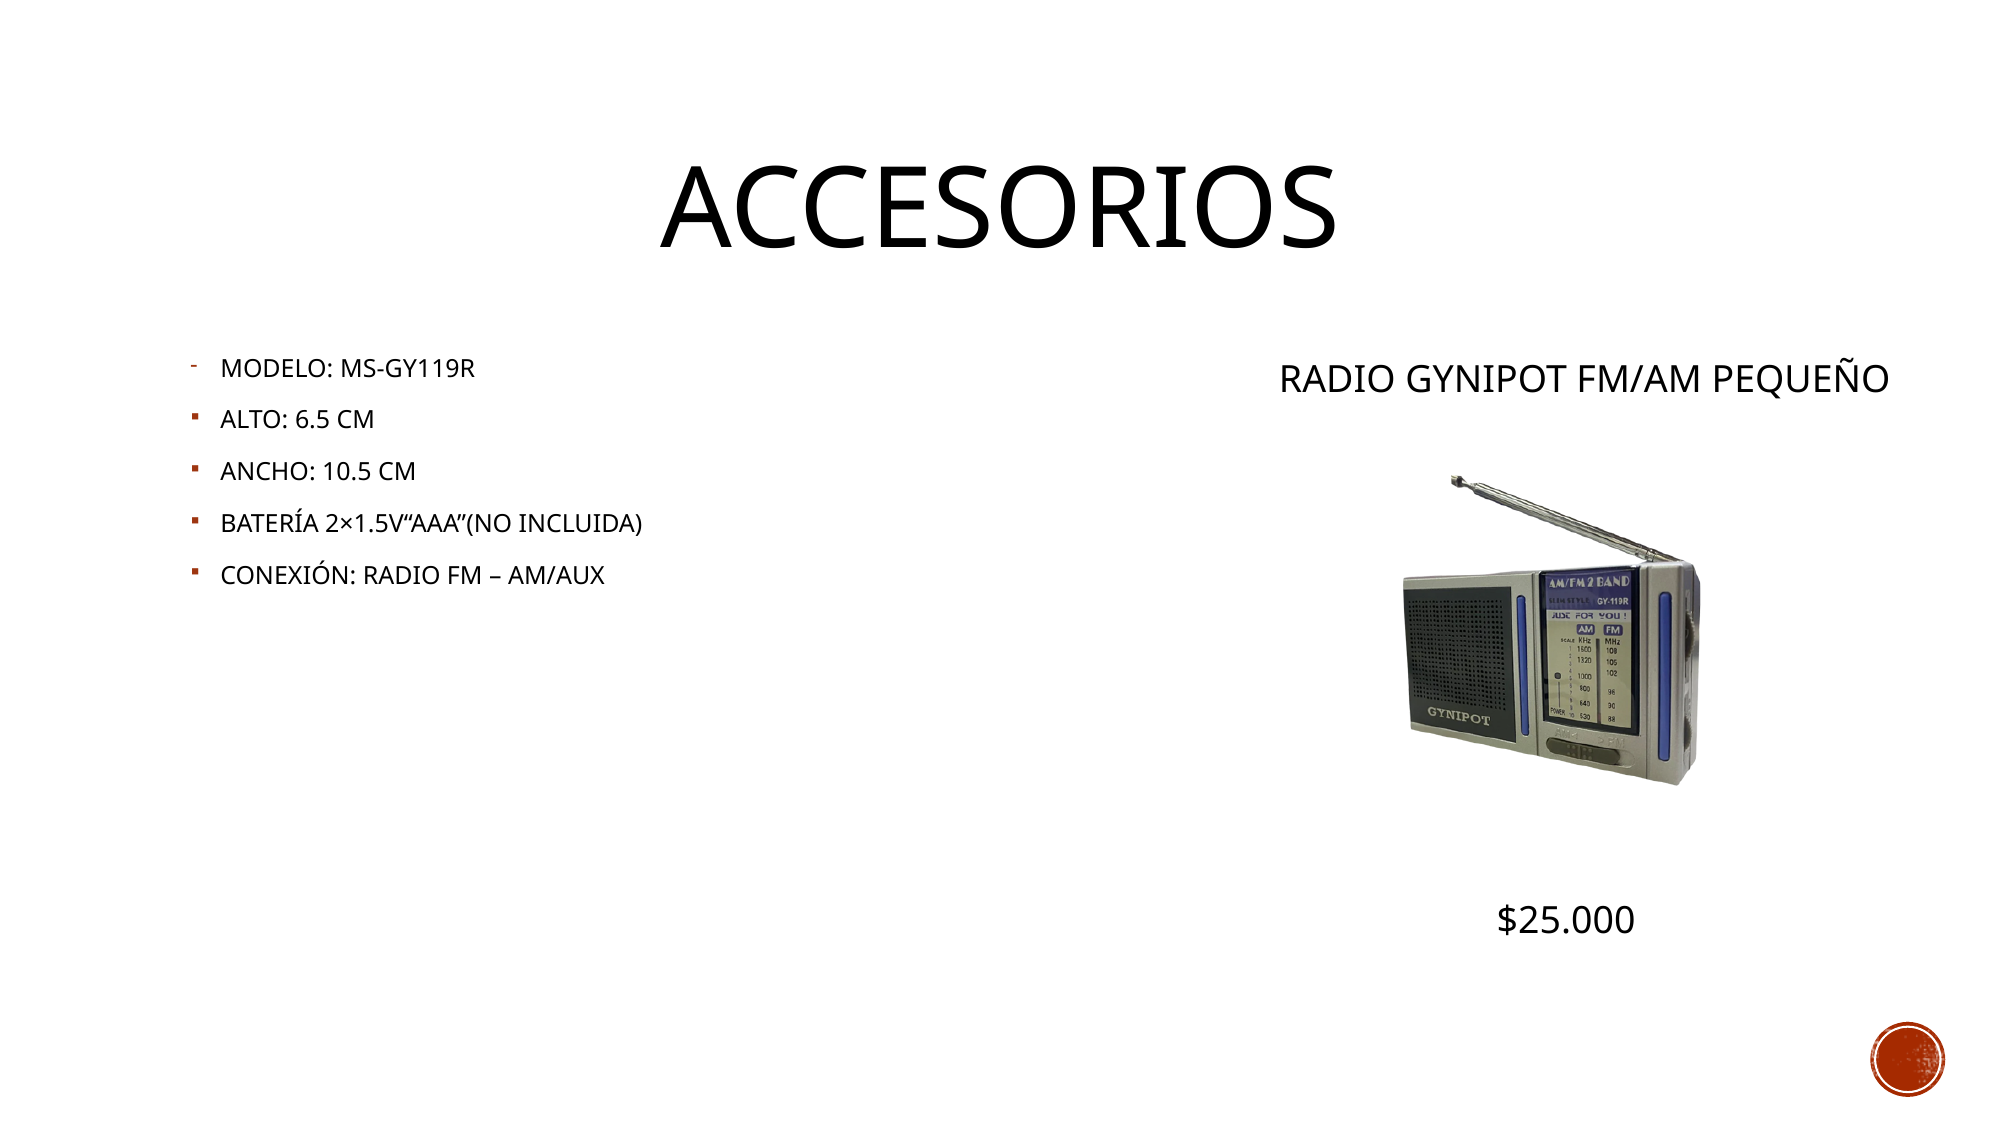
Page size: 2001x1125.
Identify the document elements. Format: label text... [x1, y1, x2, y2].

picture [1360, 435, 1782, 857]
text_box RADIO GYNIPOT FM/AM PEQUEÑO [1264, 347, 1906, 408]
title ACCESORIOS [175, 79, 1826, 344]
text_box $25.000 [1481, 888, 1651, 949]
list MODELO: MS-GY119R ALTO: 6.5 CM ANCHO: 10.5 CM BATERÍA 2×1.5V“AAA”(NO INCLUIDA) CONEXIÓN: RADIO FM – AM/AUX [175, 348, 911, 1013]
